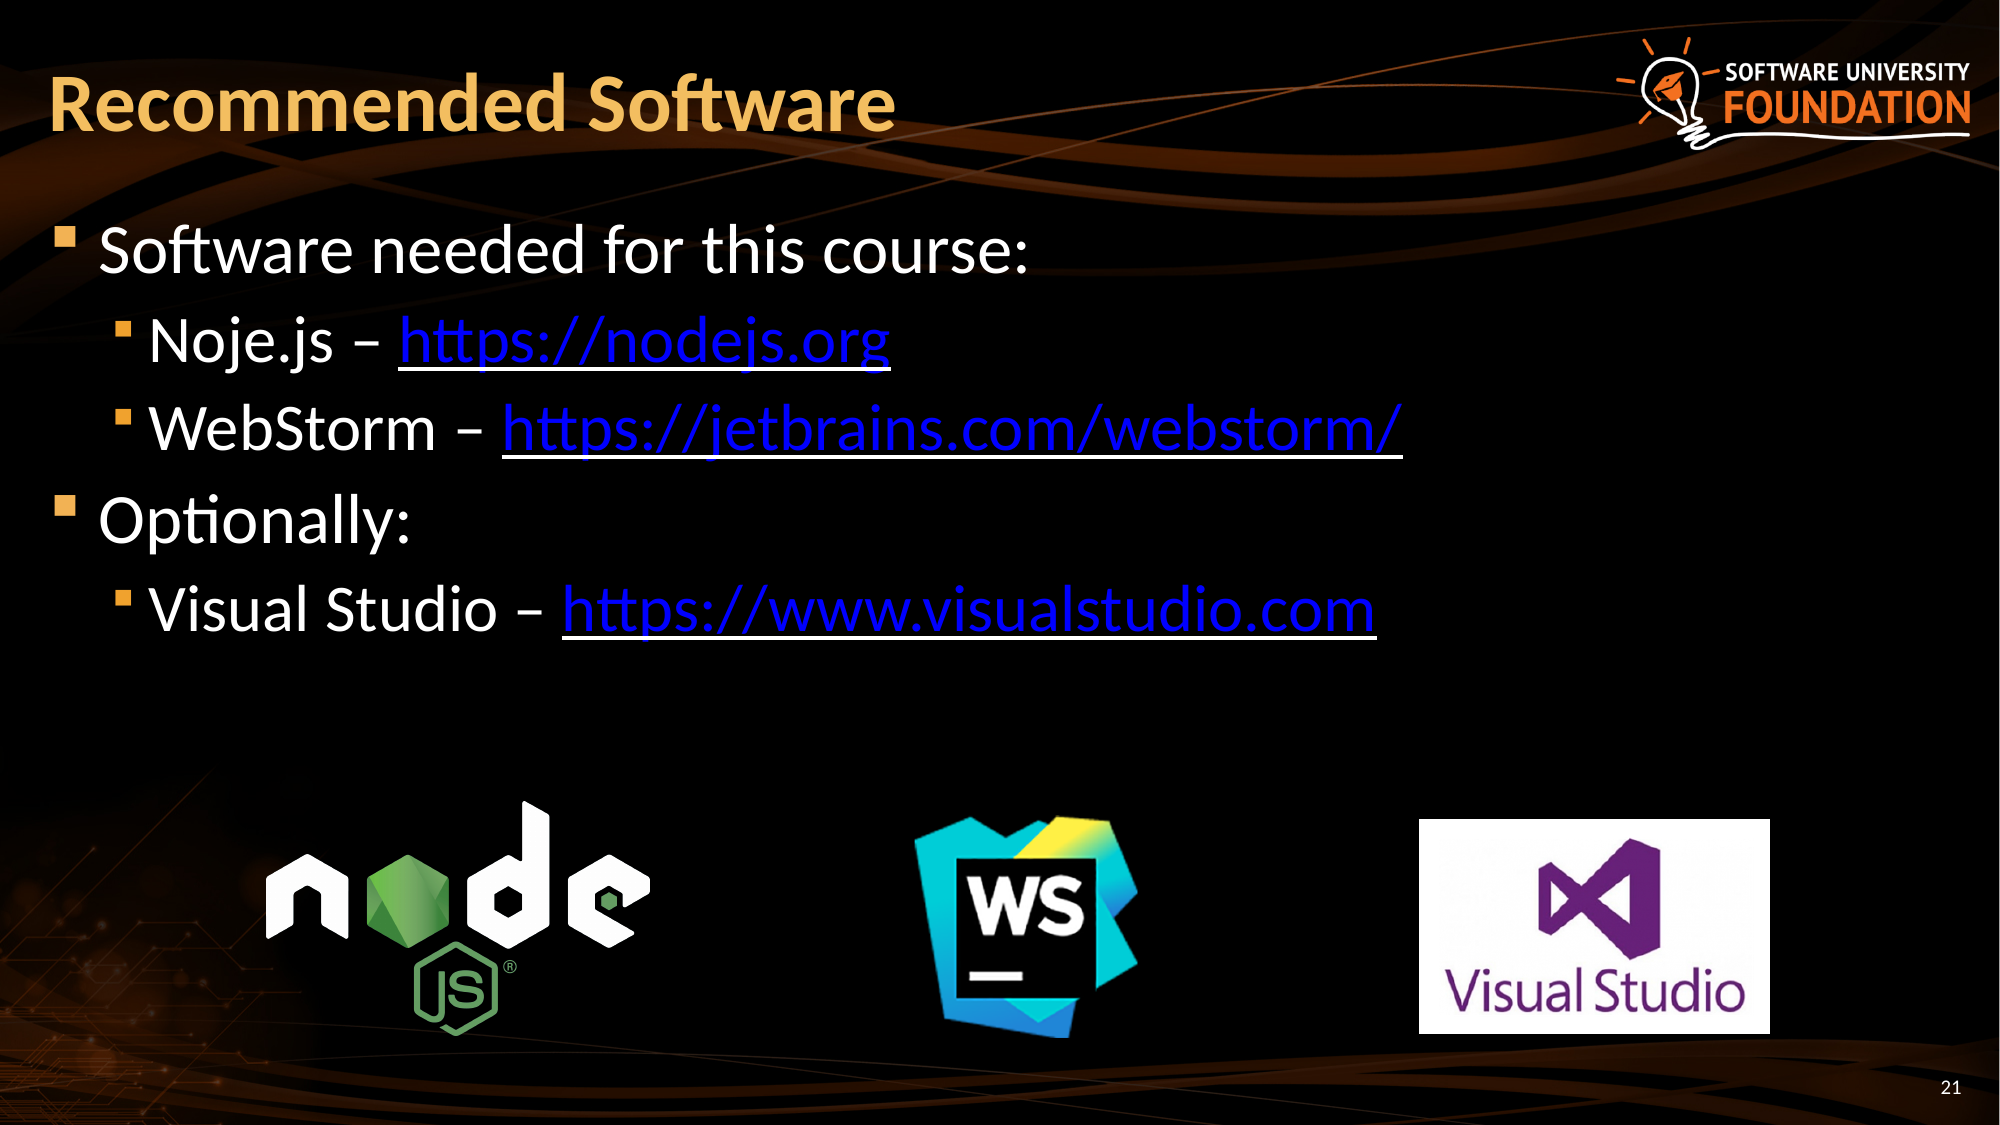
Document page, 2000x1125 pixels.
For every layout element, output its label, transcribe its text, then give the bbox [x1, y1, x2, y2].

text_box Software needed for this course: Noje.js – https://nodejs.org WebStorm – https://jetbrains.com/webstorm/ Optionally: Visual Studio – https://www.visualstudio.com [31, 188, 1968, 1103]
text_box Recommended Software [30, 6, 1602, 189]
picture [0, 0, 2000, 1125]
